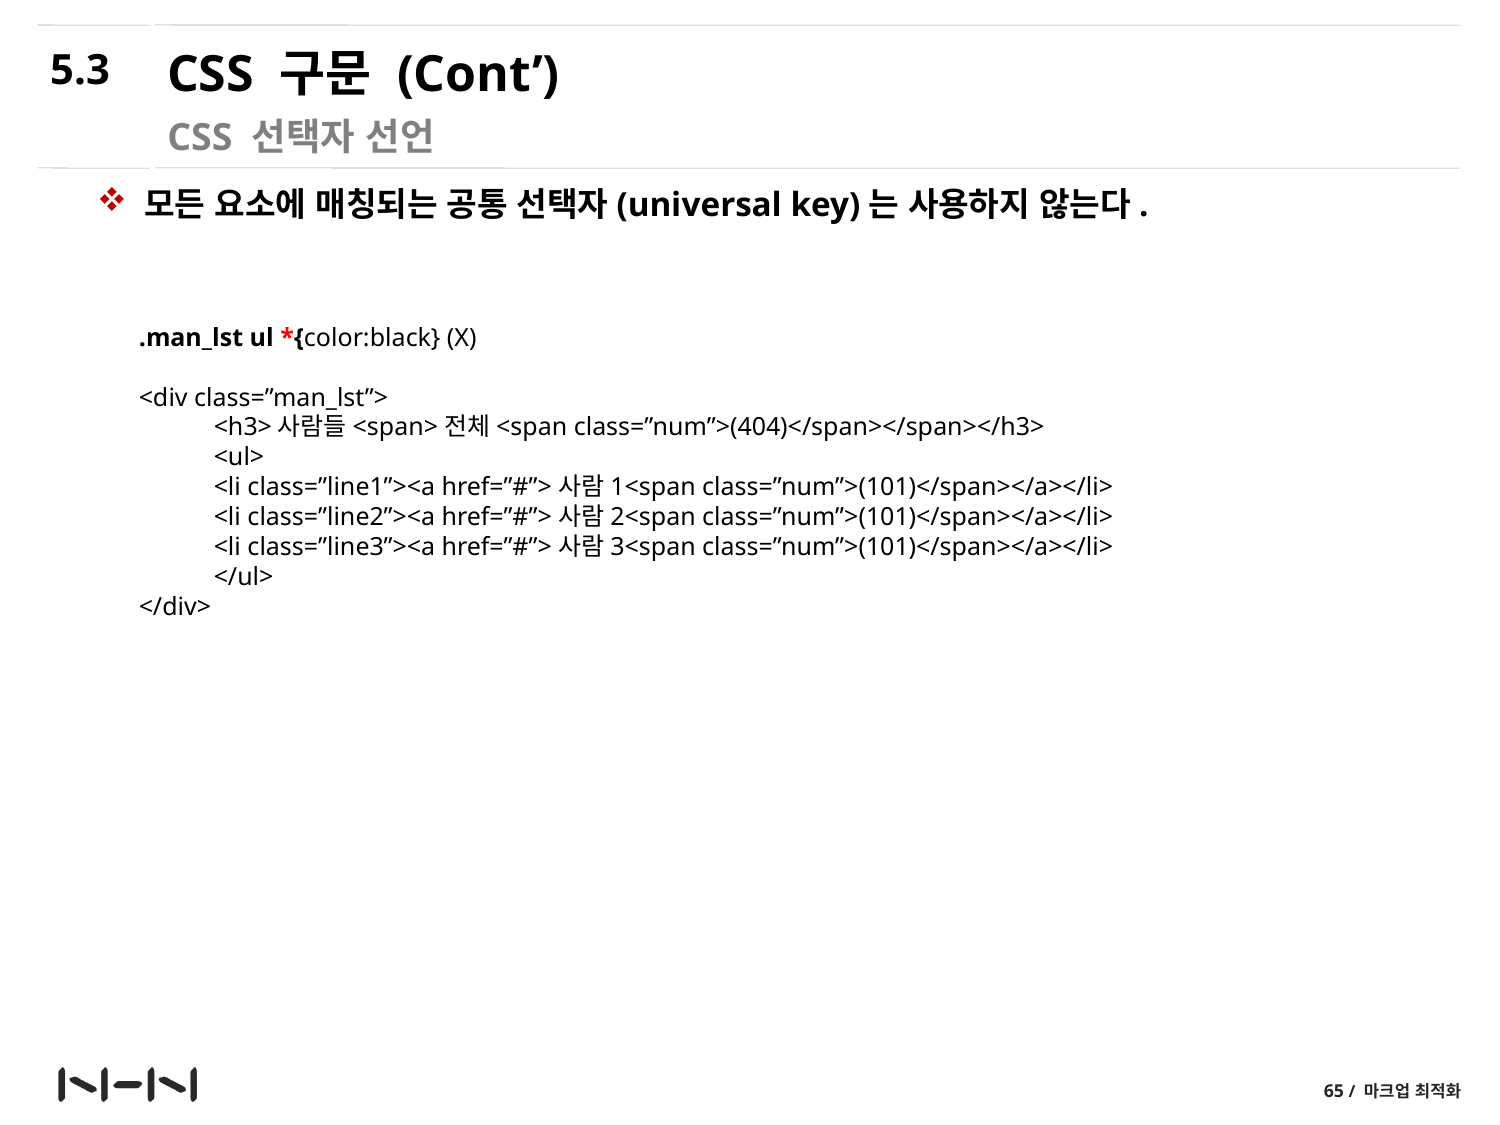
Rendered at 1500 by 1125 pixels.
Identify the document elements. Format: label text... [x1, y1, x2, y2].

list 5.3 [35, 35, 141, 106]
text_box .man_lst ul *{color:black} (X) <div class=”man_lst”> <h3>사람들<span>전체<span class=”num”>(404)</span></span></h3> <ul> <li class=”line1”><a href=”#”>사람1<span class=”num”>(101)</span></a></li> <li class=”line2”><a href=”#”>사람2<span class=”num”>(101)</span></a></li> <li class=”line3”><a href=”#”>사람3<span class=”num”>(101)</span></a></li> </ul> </div> [123, 313, 1400, 628]
list CSS 선택자 선언 [152, 105, 915, 164]
title CSS 구문 (Cont’) [152, 35, 1425, 108]
list 모든 요소에 매칭되는 공통 선택자(universal key)는 사용하지 않는다. [82, 175, 1459, 303]
table_header 주석, 들여쓰기, 빈줄 제거 전 [58, 1067, 197, 1102]
